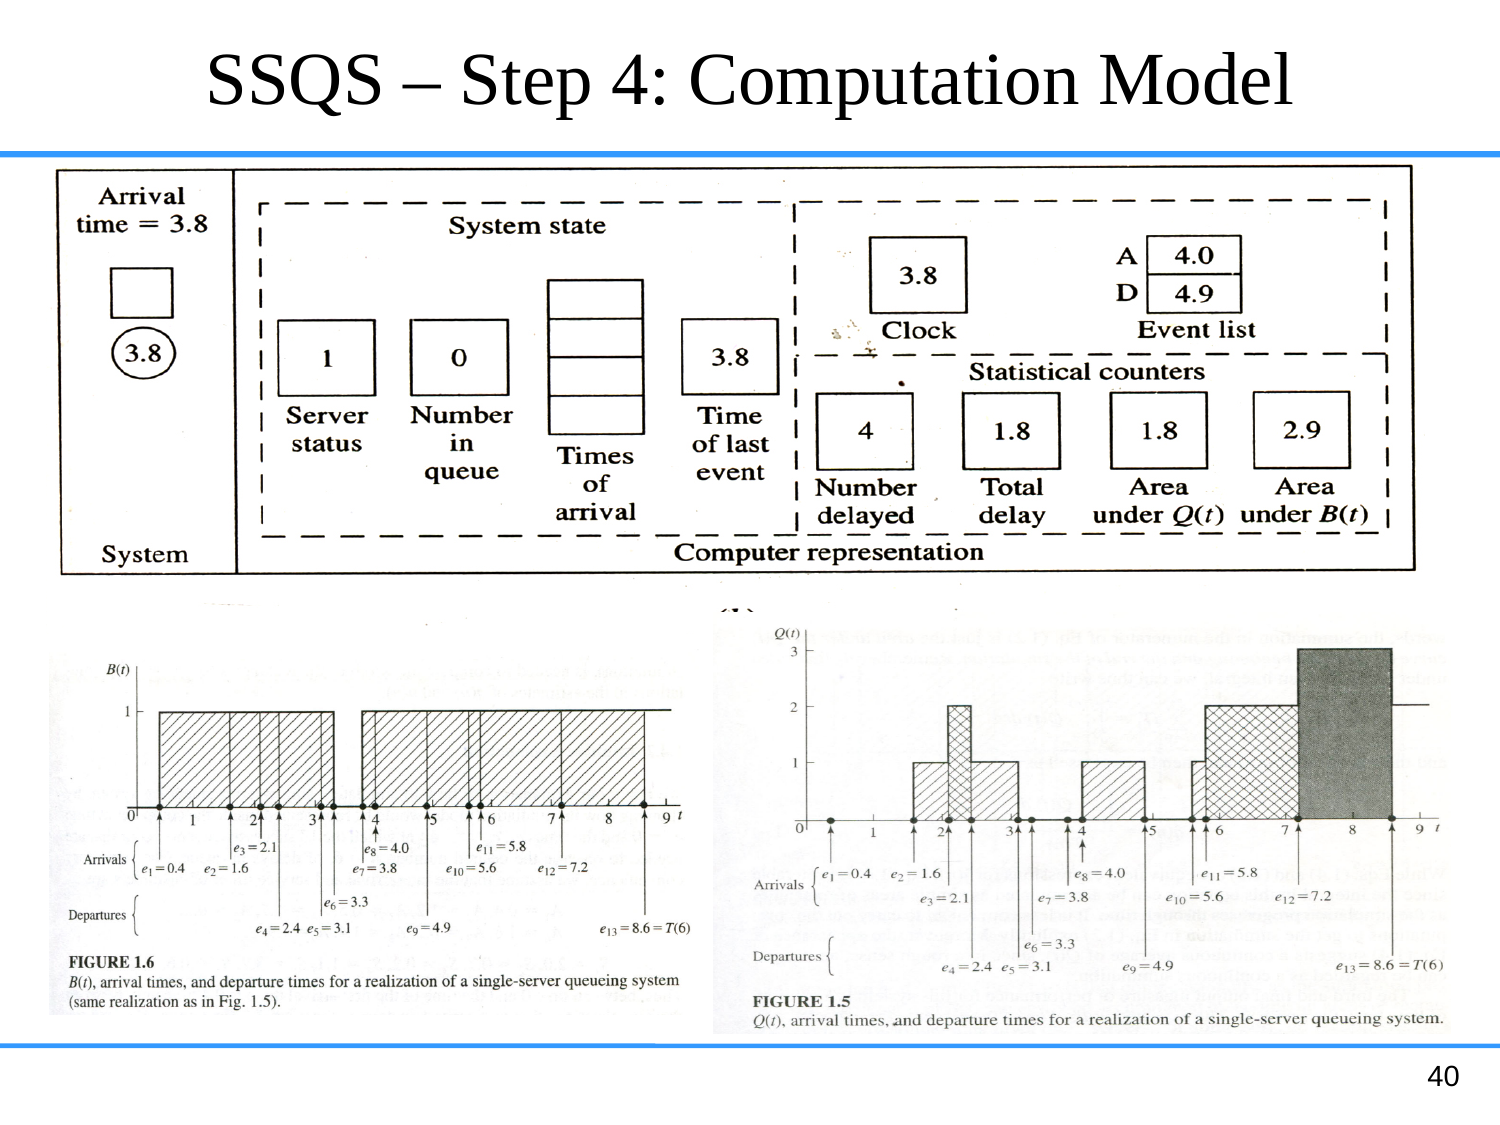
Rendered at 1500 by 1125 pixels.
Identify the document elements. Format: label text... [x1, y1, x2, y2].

slide_number 40 [1374, 1049, 1476, 1109]
picture [46, 162, 1452, 1035]
title SSQS – Step 4: Computation Model [74, 24, 1426, 126]
picture [48, 649, 700, 1016]
